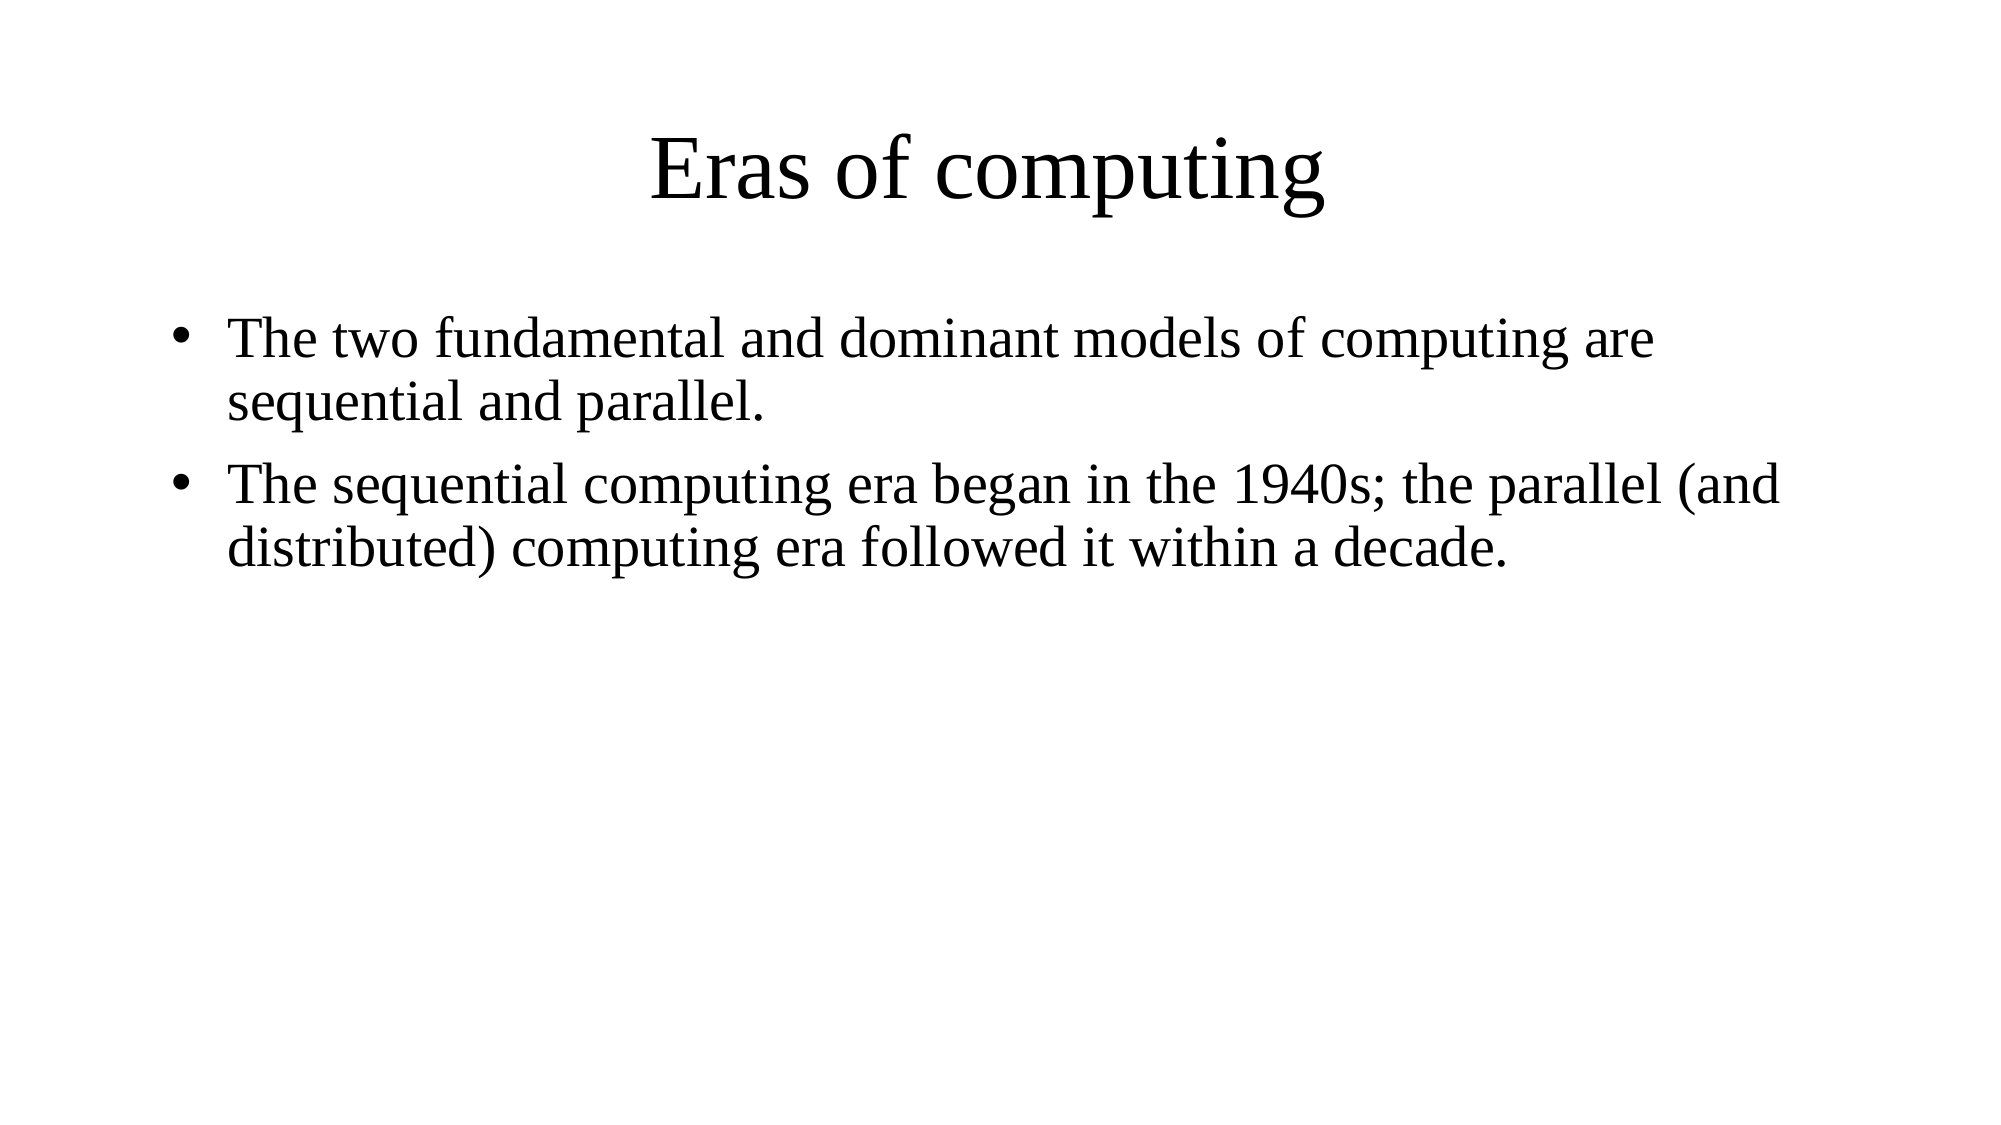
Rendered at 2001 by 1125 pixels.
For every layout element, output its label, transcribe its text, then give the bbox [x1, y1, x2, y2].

list The two fundamental and dominant models of computing are sequential and parallel. The sequential computing era began in the 1940s; the parallel (and distributed) computing era followed it within a decade. [137, 299, 1863, 1014]
title Eras of computing [137, 59, 1863, 278]
